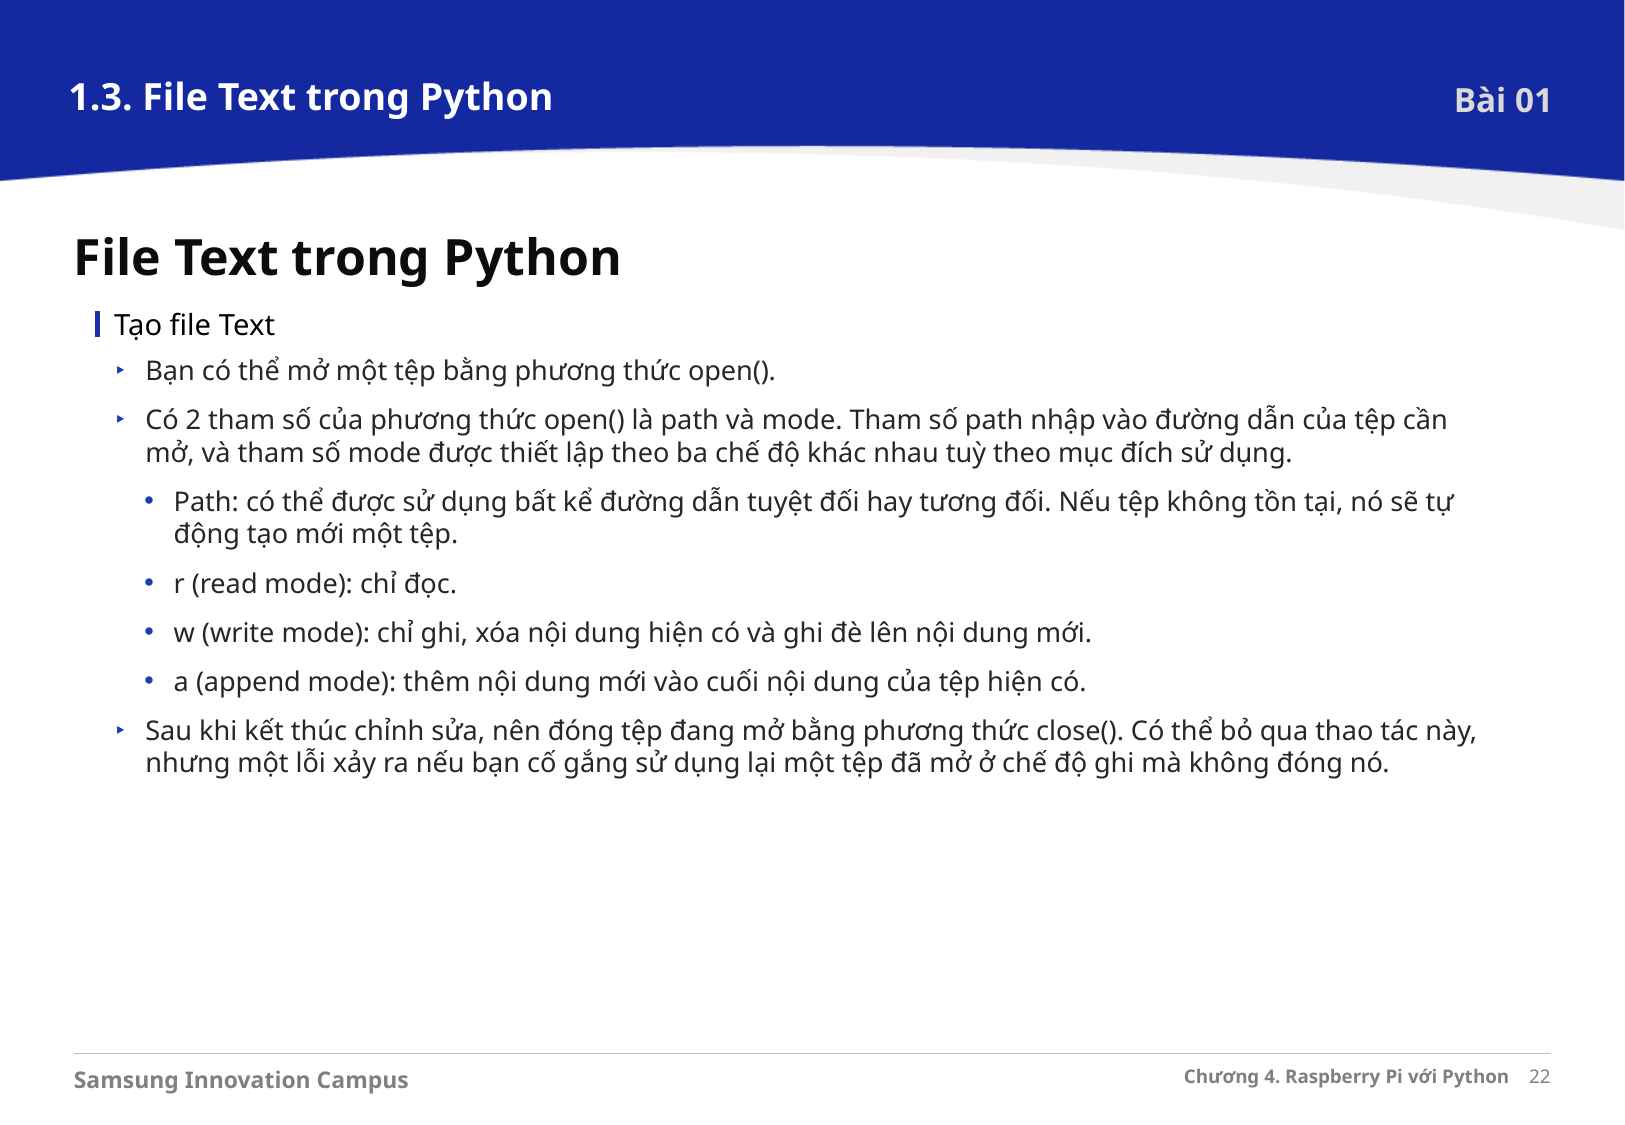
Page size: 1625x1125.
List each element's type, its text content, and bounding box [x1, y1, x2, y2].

picture [0, 0, 1625, 1125]
text_box Bài 01 [1422, 78, 1554, 119]
text_box Bạn có thể mở một tệp bằng phương thức open(). Có 2 tham số của phương thức open() là path và mode. Tham số path nhập vào đường dẫn của tệp cần mở, và tham số mode được thiết lập theo ba chế độ khác nhau tuỳ theo mục đích sử dụng. Path: có thể được sử dụng bất kể đường dẫn tuyệt đối hay tương đối. Nếu tệp không tồn tại, nó sẽ tự động tạo mới một tệp. r (read mode): chỉ đọc. w (write mode): chỉ ghi, xóa nội dung hiện có và ghi đè lên nội dung mới. a (append mode): thêm nội dung mới vào cuối nội dung của tệp hiện có. Sau khi kết thúc chỉnh sửa, nên đóng tệp đang mở bằng phương thức close(). Có thể bỏ qua thao tác này, nhưng một lỗi xảy ra nếu bạn cố gắng sử dụng lại một tệp đã mở ở chế độ ghi mà không đóng nó. [114, 341, 1510, 791]
text_box Tạo file Text [94, 305, 1510, 342]
text_box 1.3. File Text trong Python [67, 72, 1025, 119]
text_box File Text trong Python [73, 224, 1552, 287]
